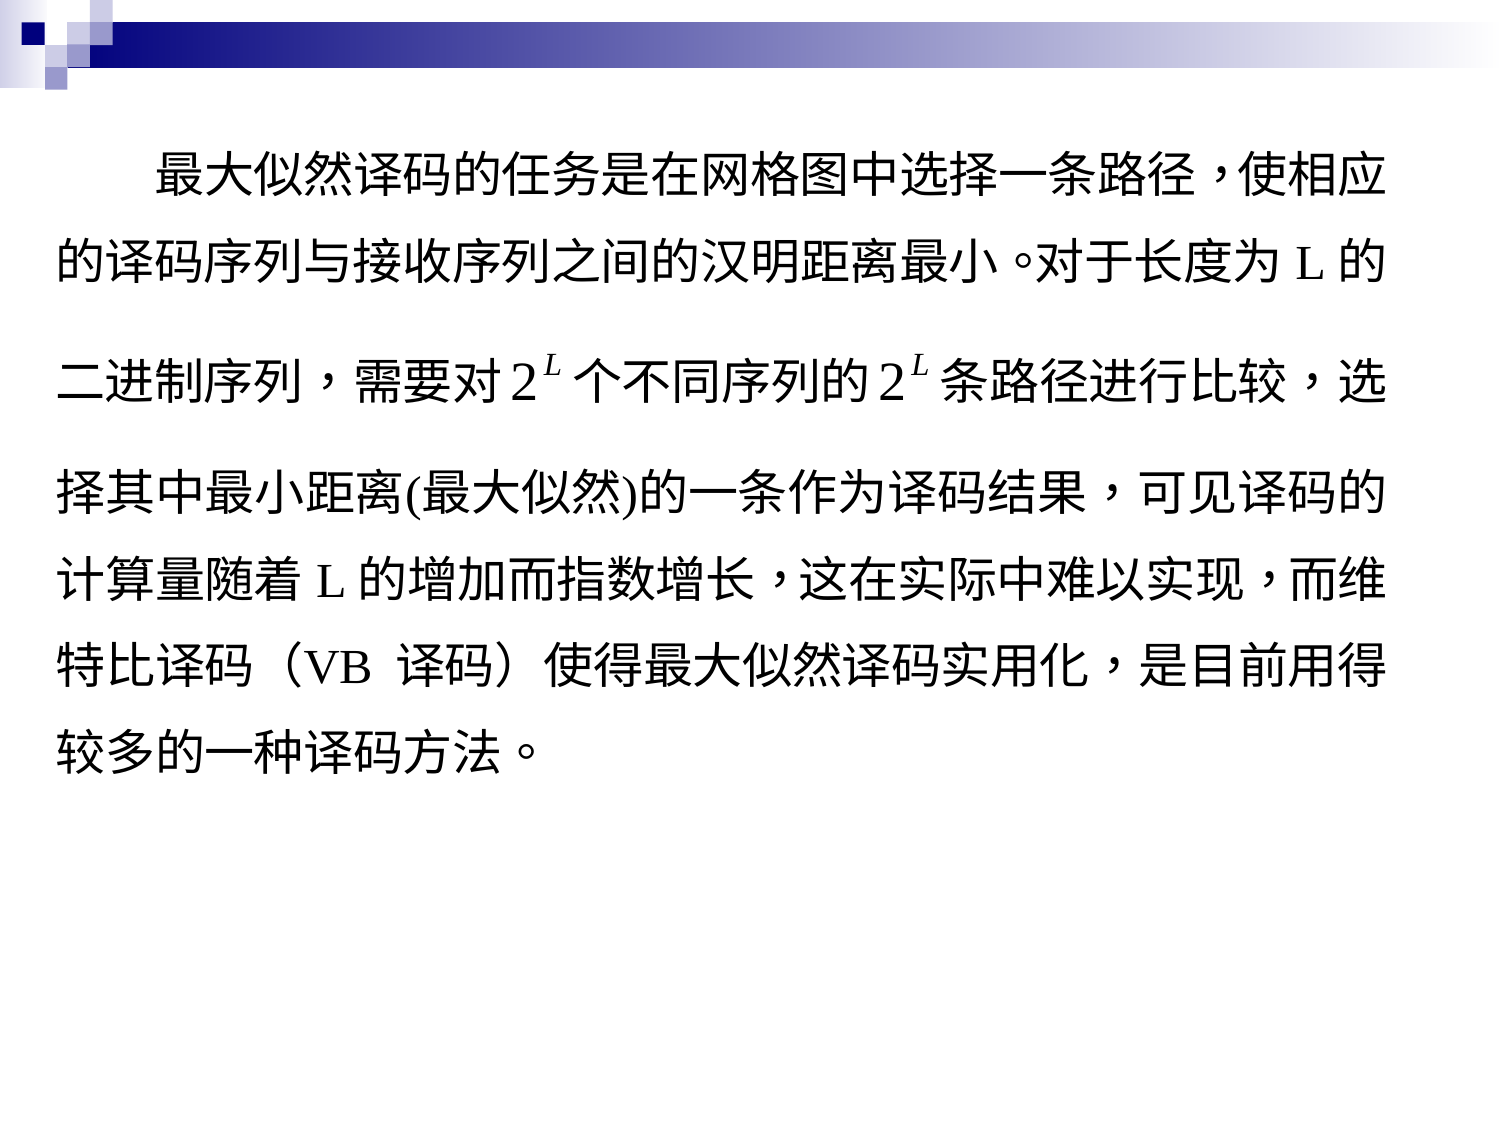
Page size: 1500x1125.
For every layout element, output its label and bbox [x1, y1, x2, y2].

text_box [54, 130, 1391, 797]
